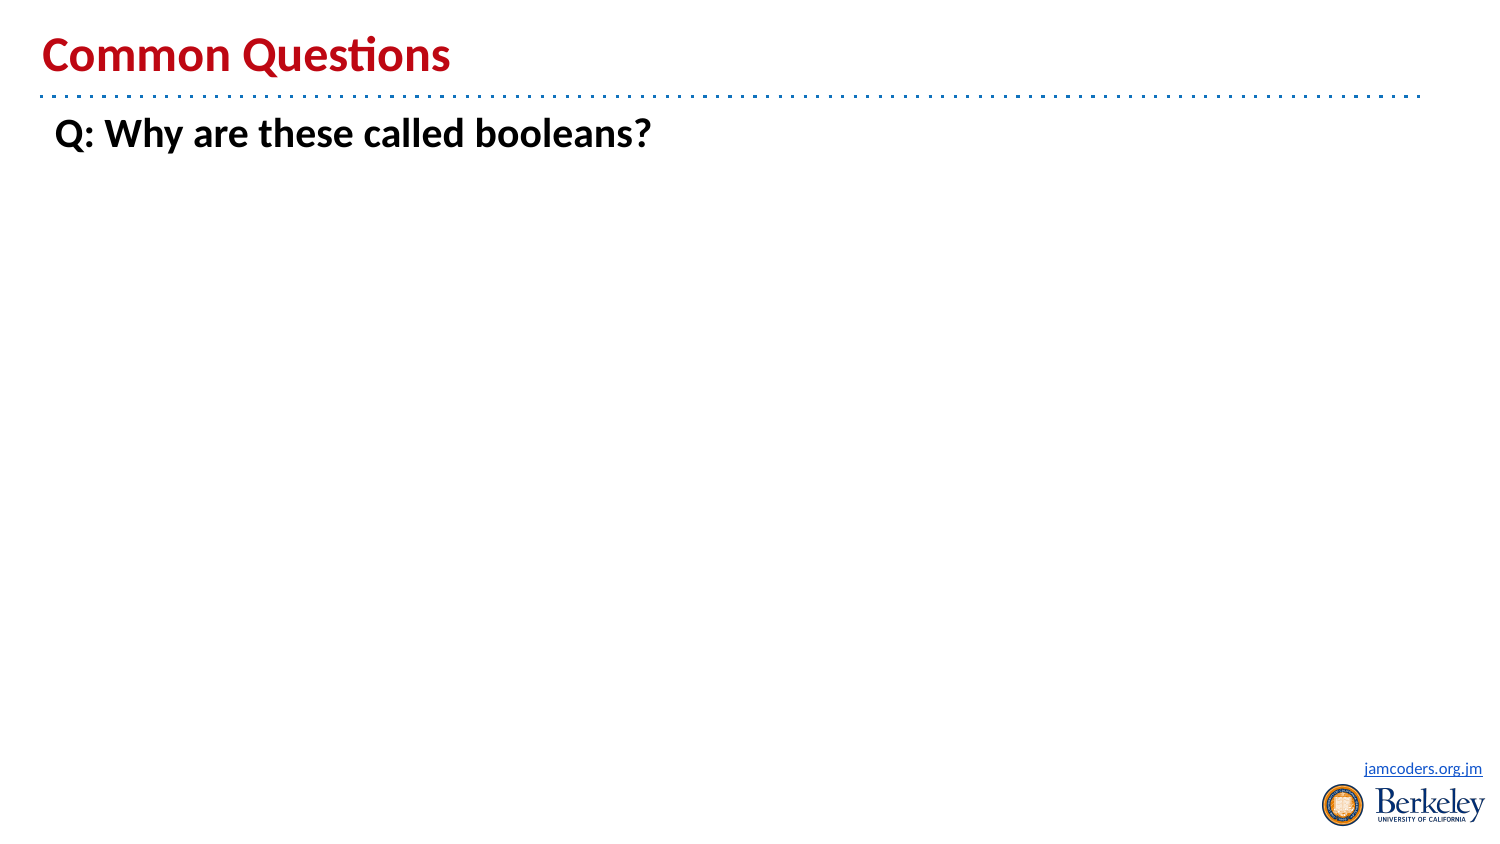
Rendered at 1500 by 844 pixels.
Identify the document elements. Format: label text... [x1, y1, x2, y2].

picture [1321, 782, 1486, 827]
list Q: Why are these called booleans? [39, 91, 1425, 773]
title Common Questions [27, 15, 1378, 97]
